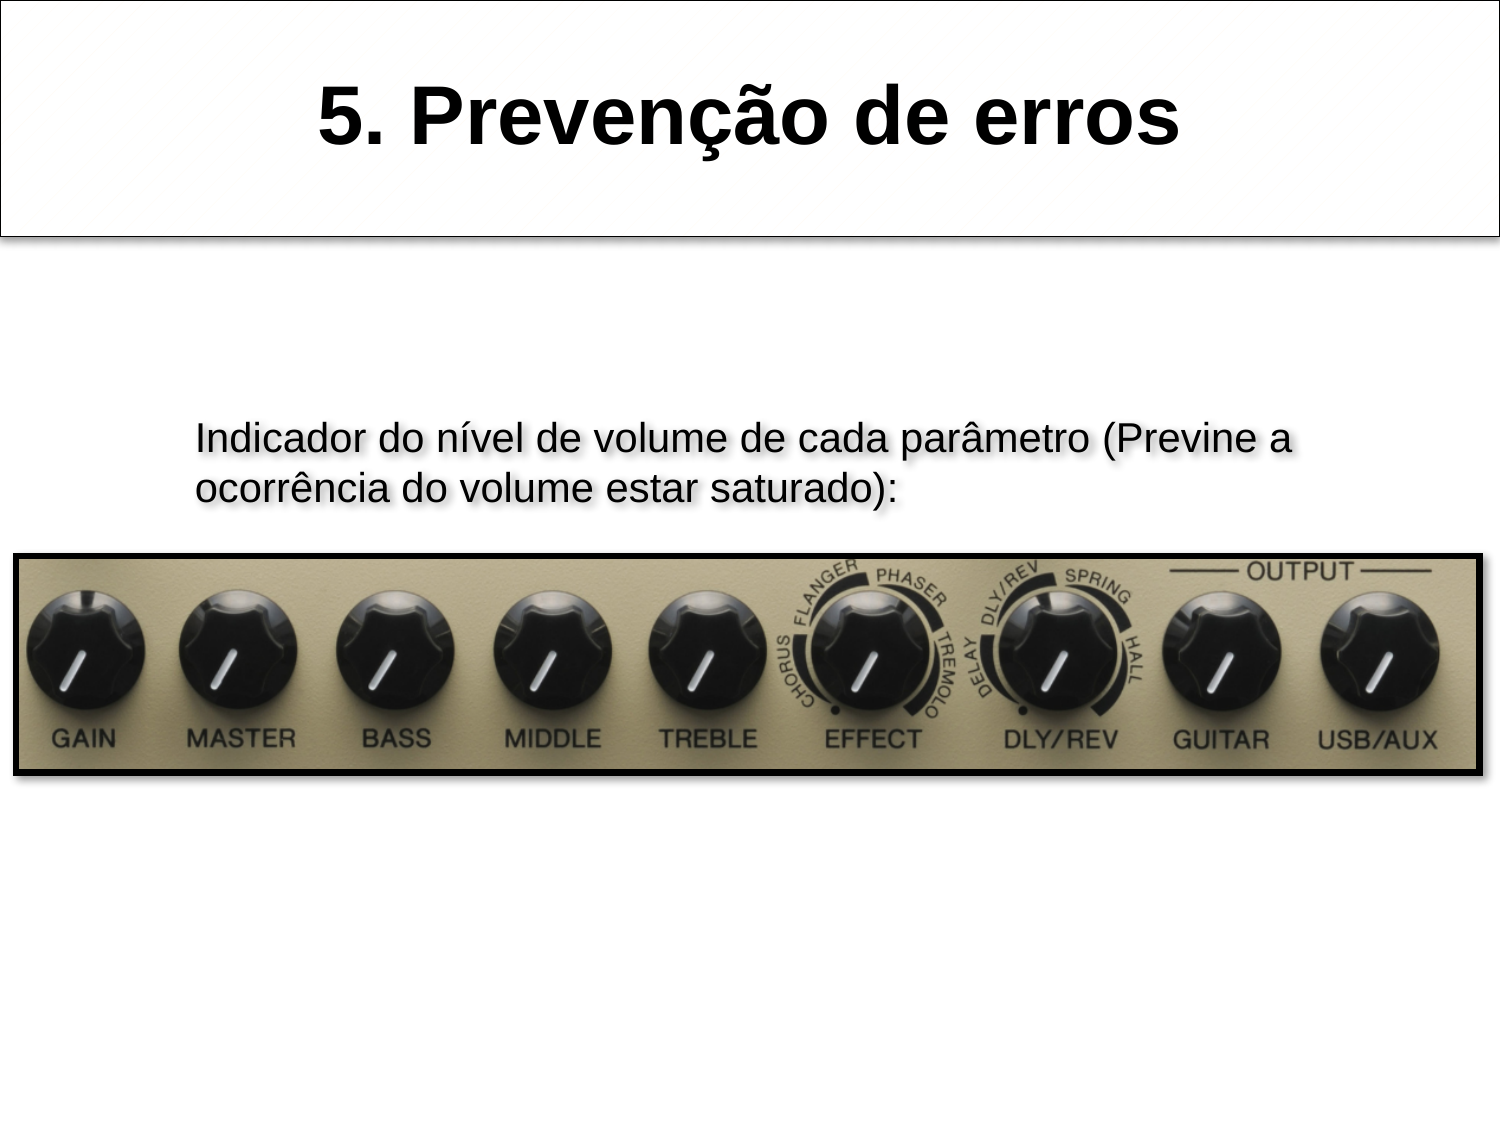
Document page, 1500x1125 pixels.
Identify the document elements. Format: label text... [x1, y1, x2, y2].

title 5. Prevenção de erros [0, 0, 1500, 237]
picture [18, 558, 1477, 770]
text_box Indicador do nível de volume de cada parâmetro (Previne a ocorrência do volume estar saturado): [180, 403, 1320, 518]
